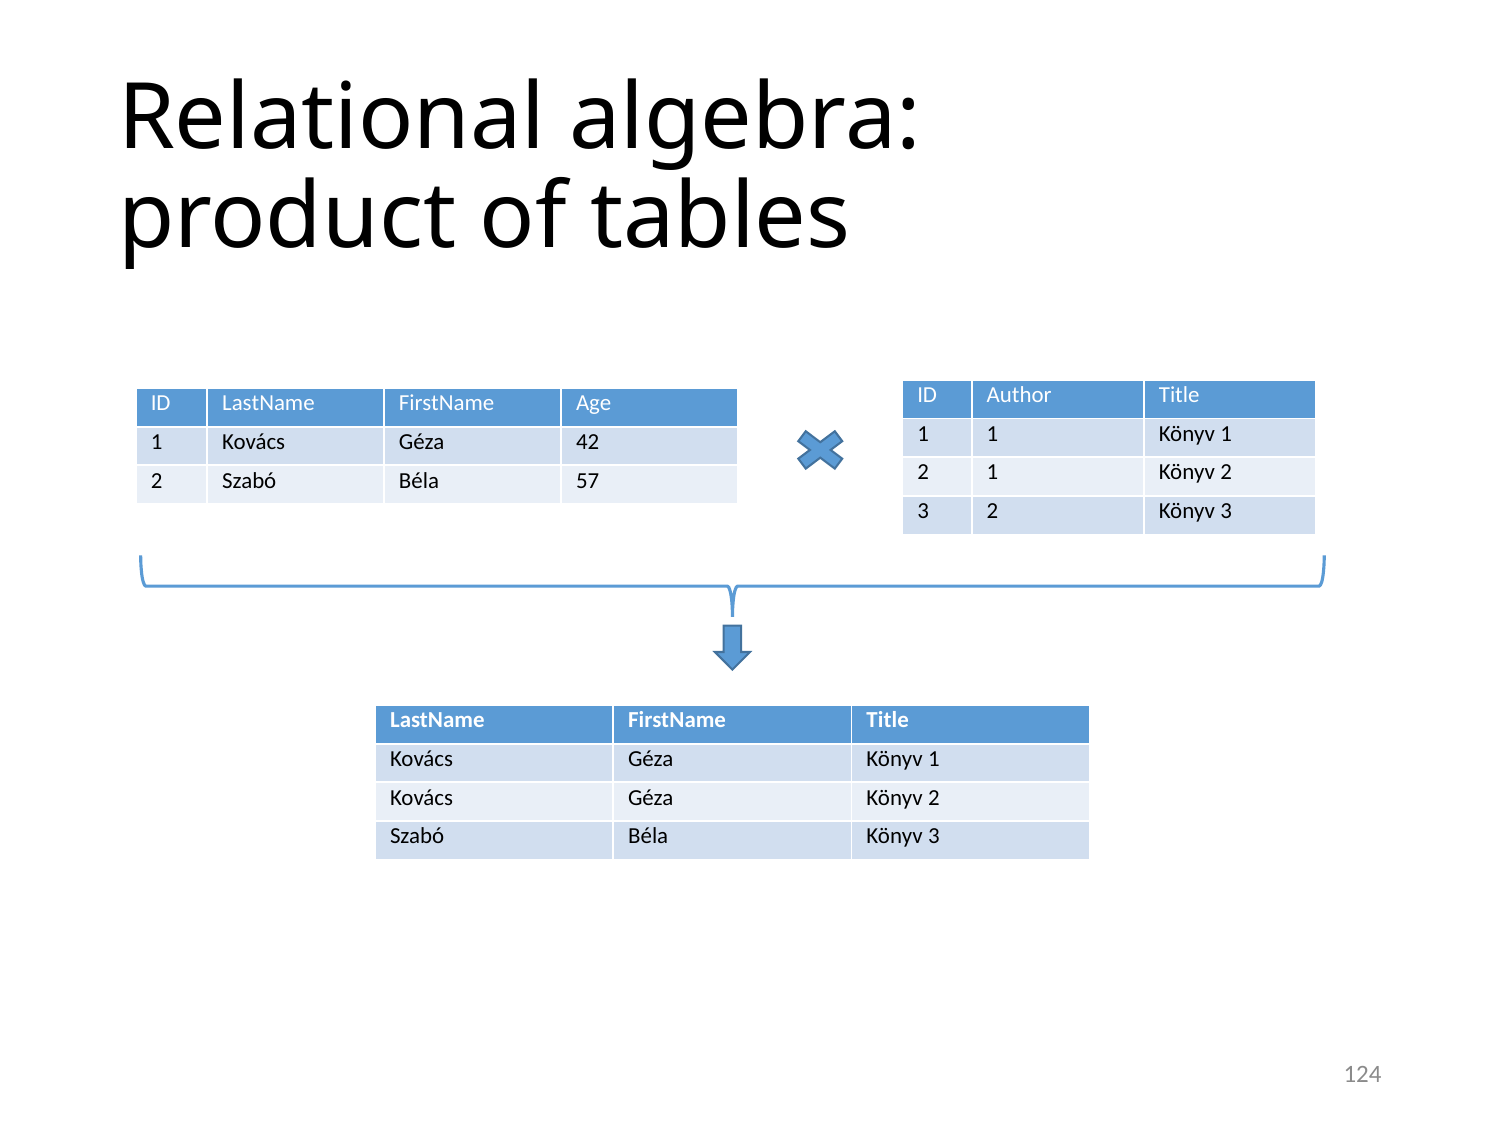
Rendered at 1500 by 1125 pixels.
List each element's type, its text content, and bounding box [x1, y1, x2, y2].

title Relational algebra: product of tables [103, 59, 1397, 278]
table_cell Könyv 2 [1145, 458, 1315, 495]
table_cell 42 [562, 428, 737, 464]
table_cell Kovács [208, 428, 383, 464]
table_cell 1 [903, 419, 971, 456]
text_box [140, 555, 1325, 670]
table_cell Géza [614, 783, 851, 820]
slide_number 124 [1059, 1042, 1397, 1103]
table_cell 2 [137, 466, 206, 503]
table_cell Géza [385, 428, 560, 464]
table_cell Géza [614, 745, 851, 781]
text_box [796, 429, 844, 471]
table_header FirstName [614, 706, 851, 743]
table_cell 2 [903, 458, 971, 495]
table_cell Könyv 3 [852, 822, 1089, 859]
table_header FirstName [385, 389, 560, 426]
table_header Title [852, 706, 1089, 743]
table_header ID [137, 389, 206, 426]
table_cell Szabó [208, 466, 383, 503]
table_cell Kovács [376, 783, 612, 820]
table_cell Szabó [376, 822, 612, 859]
table_cell 1 [973, 419, 1143, 456]
table_cell Kovács [376, 745, 612, 781]
table_cell 1 [973, 458, 1143, 495]
table_cell Könyv 3 [1145, 497, 1315, 534]
table_cell 1 [137, 428, 206, 464]
table_header Author [973, 381, 1143, 418]
table_header LastName [208, 389, 383, 426]
table_cell 2 [973, 497, 1143, 534]
table_cell Könyv 1 [1145, 419, 1315, 456]
table_cell Béla [385, 466, 560, 503]
table_header Title [1145, 381, 1315, 418]
table_header Age [562, 389, 737, 426]
table_cell 57 [562, 466, 737, 503]
table_cell 3 [903, 497, 971, 534]
table_header LastName [376, 706, 612, 743]
table_cell Könyv 2 [852, 783, 1089, 820]
table_cell Könyv 1 [852, 745, 1089, 781]
table_cell Béla [614, 822, 851, 859]
table_header ID [903, 381, 971, 418]
